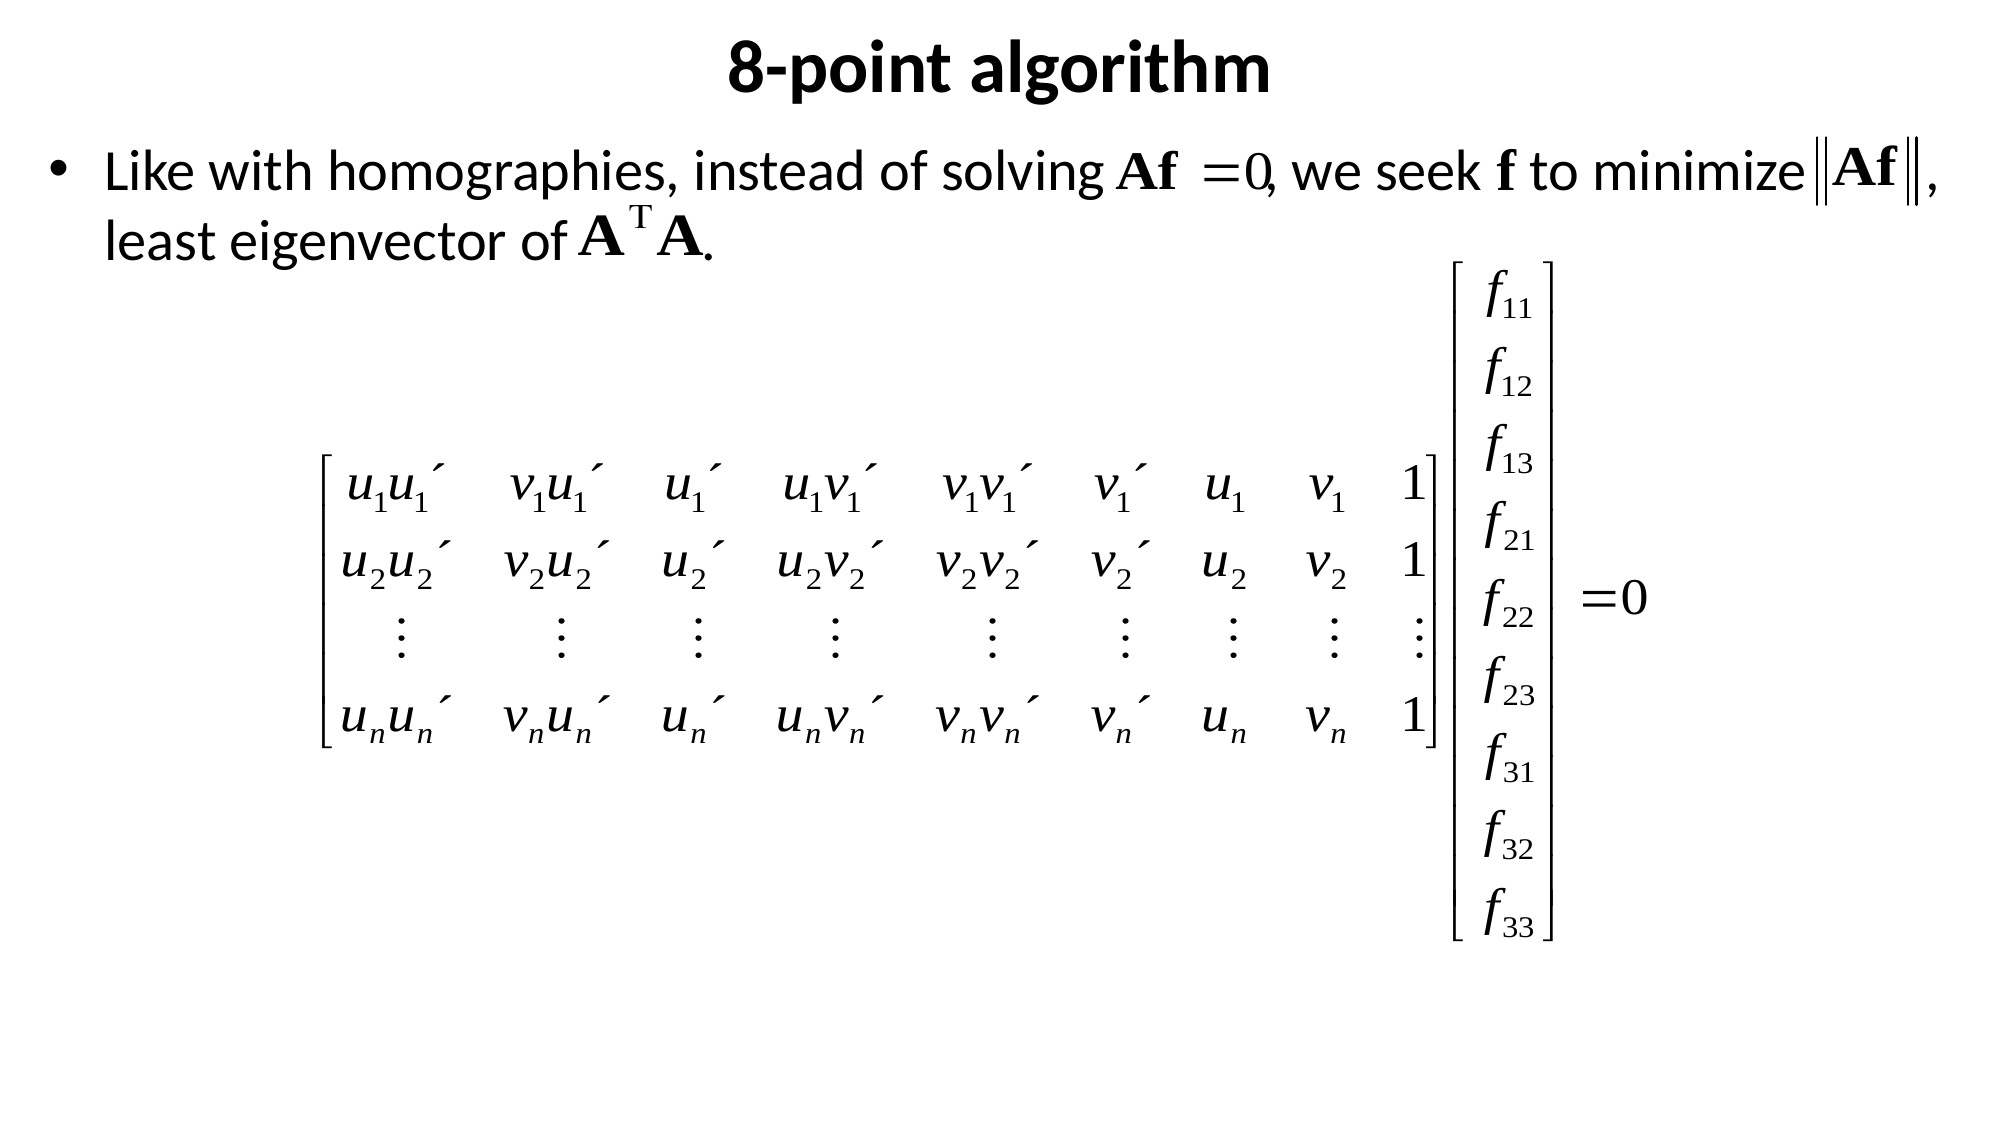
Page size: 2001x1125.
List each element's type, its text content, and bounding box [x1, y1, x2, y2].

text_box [1105, 139, 1284, 203]
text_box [1805, 124, 1929, 219]
list Like with homographies, instead of solving , we seek f to minimize , least eigenvector of . [33, 125, 1967, 1063]
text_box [566, 190, 715, 266]
title 8-point algorithm [33, 0, 1967, 125]
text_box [309, 249, 1657, 955]
